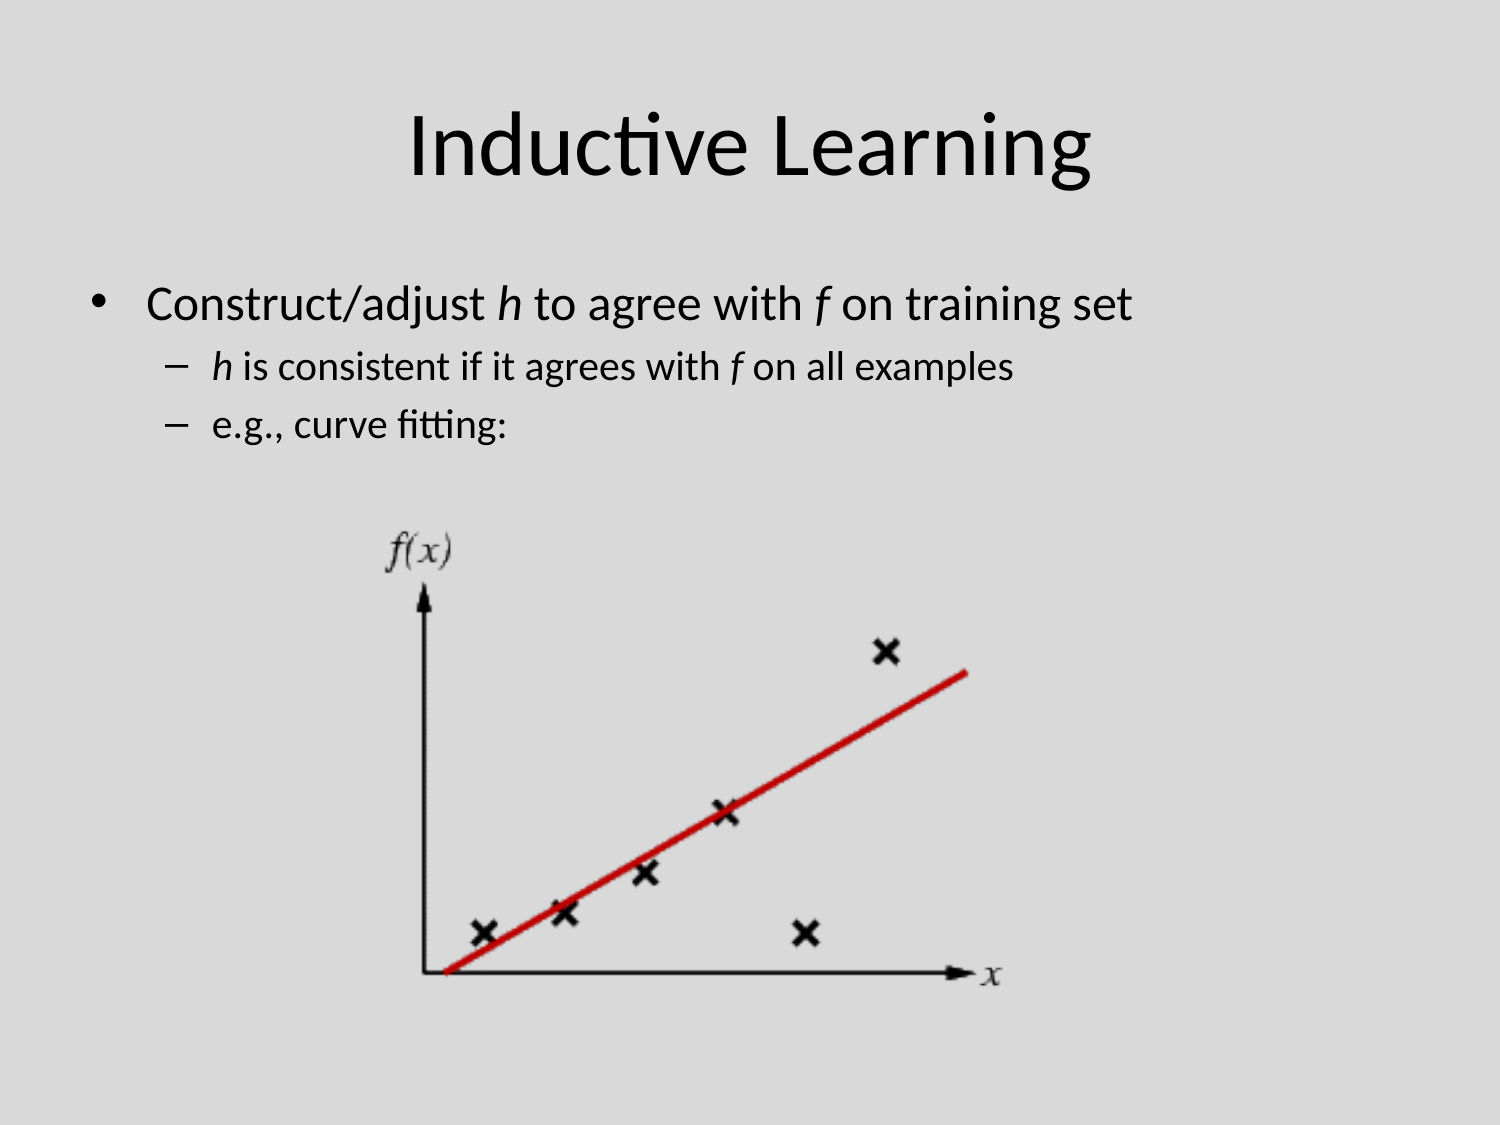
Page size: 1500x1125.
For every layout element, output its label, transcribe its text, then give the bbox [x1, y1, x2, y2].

picture [383, 524, 1009, 1006]
title Inductive Learning [75, 45, 1425, 233]
list Construct/adjust h to agree with f on training set h is consistent if it agrees with f on all examples e.g., curve fitting: [75, 262, 1425, 1005]
